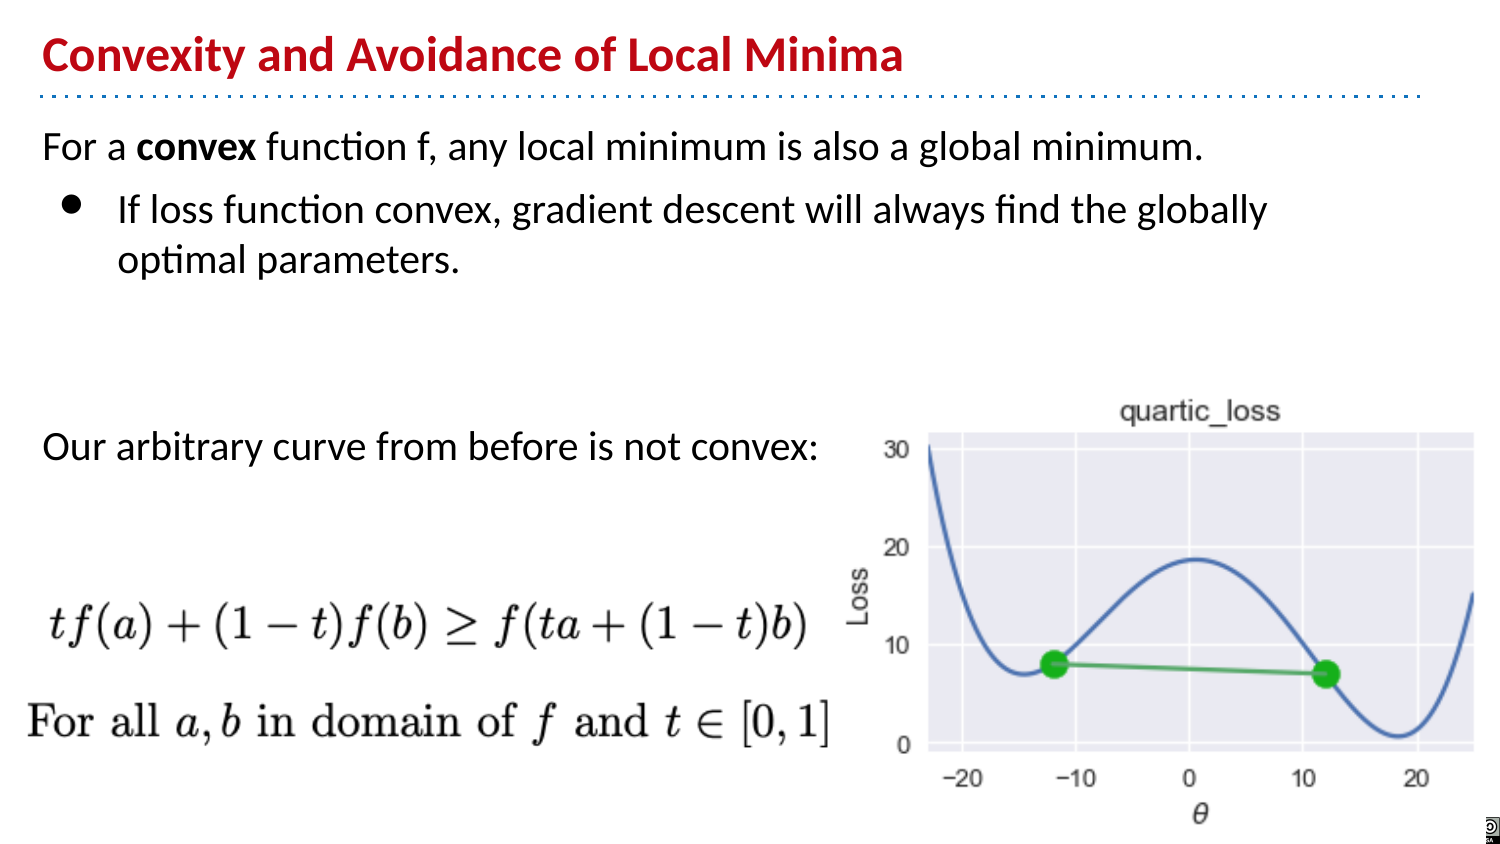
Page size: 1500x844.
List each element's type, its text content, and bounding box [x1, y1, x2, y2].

title Convexity and Avoidance of Local Minima [27, 15, 1378, 97]
list For a convex function f, any local minimum is also a global minimum. If loss function convex, gradient descent will always find the globally optimal parameters. Our arbitrary curve from before is not convex: [27, 103, 1413, 489]
picture [22, 386, 1500, 844]
picture [44, 594, 812, 657]
